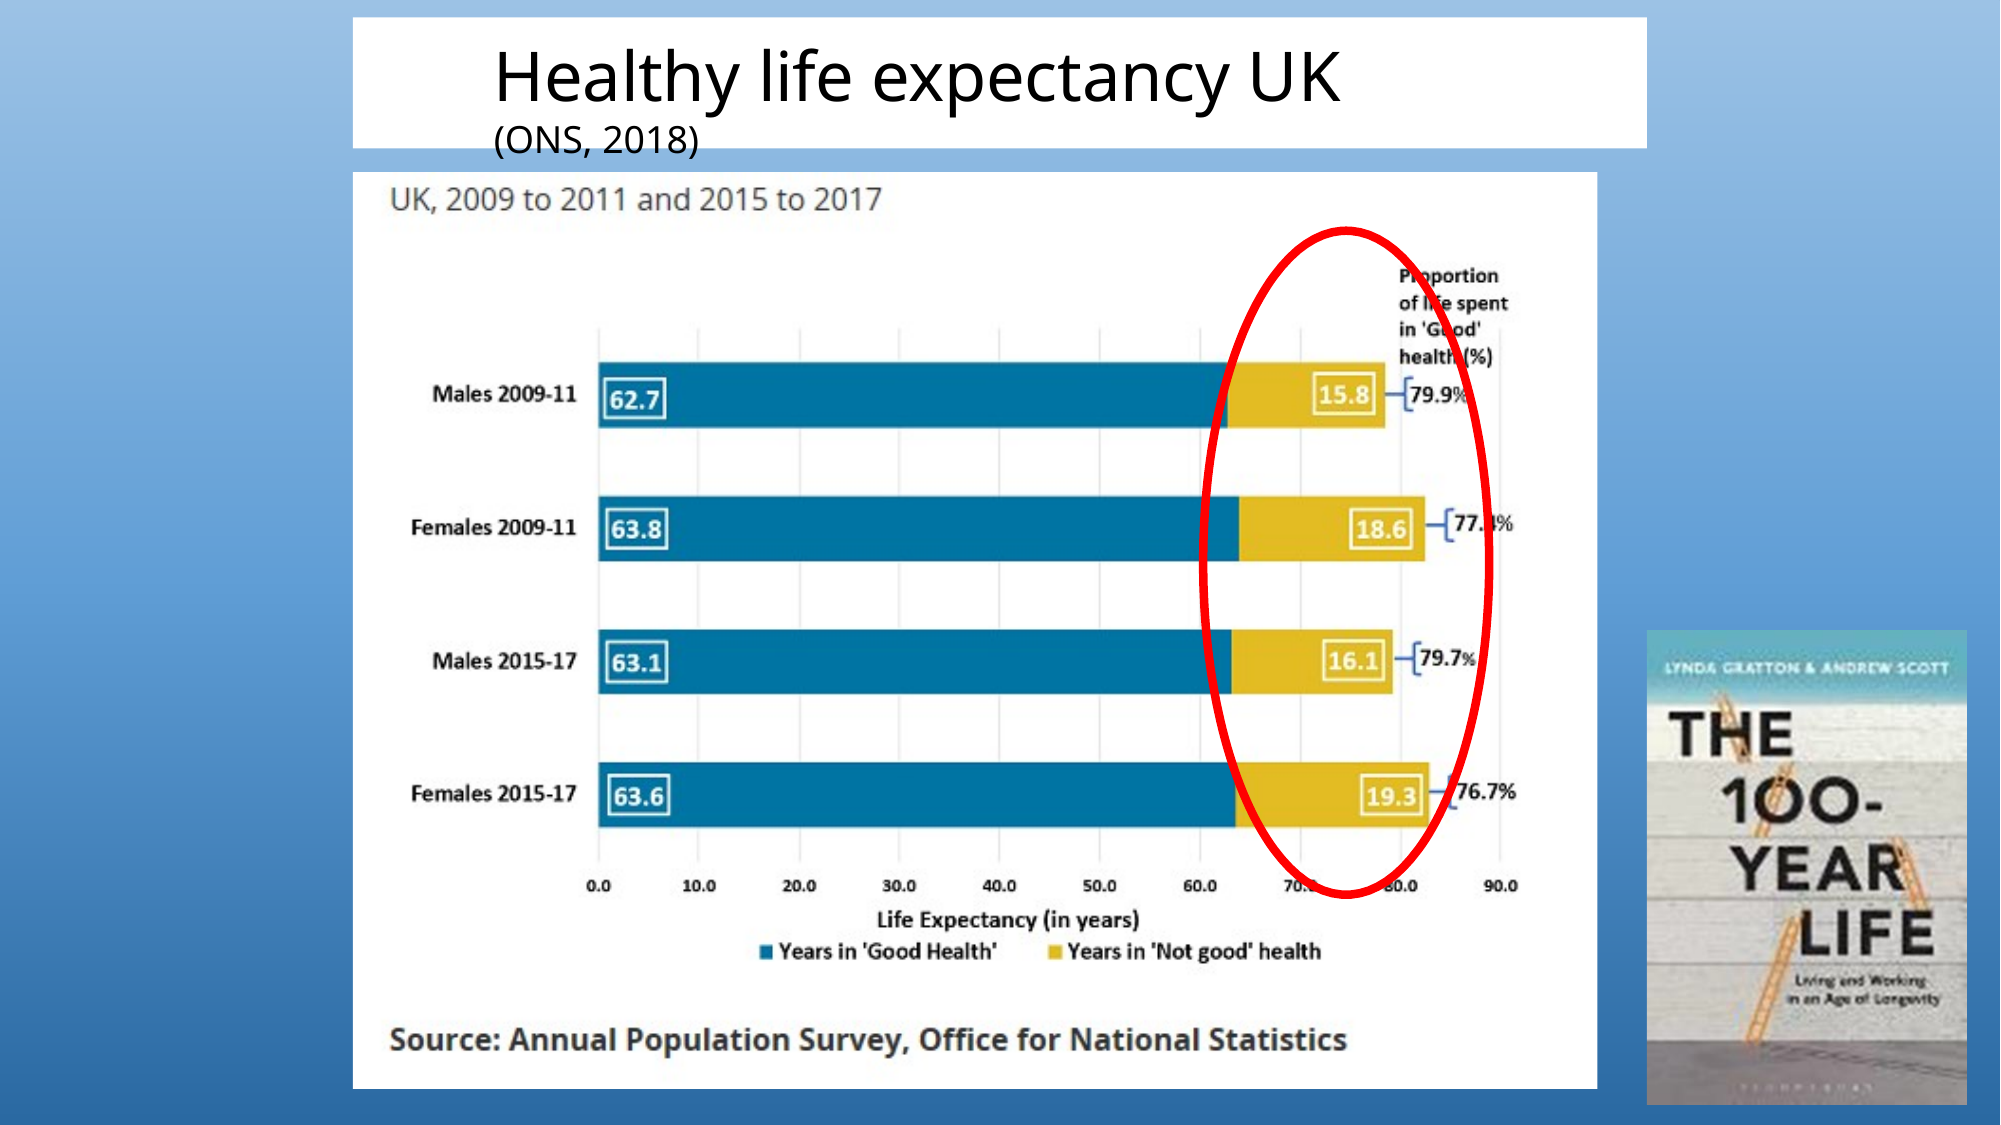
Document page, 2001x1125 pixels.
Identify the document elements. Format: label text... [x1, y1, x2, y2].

text_box [1646, 630, 1967, 1105]
text_box [352, 172, 1598, 1089]
text_box [1203, 230, 1490, 895]
text_box [0, 0, 2000, 1125]
text_box [352, 17, 1647, 149]
title Healthy life expectancy UK (ONS, 2018) [491, 30, 1422, 172]
